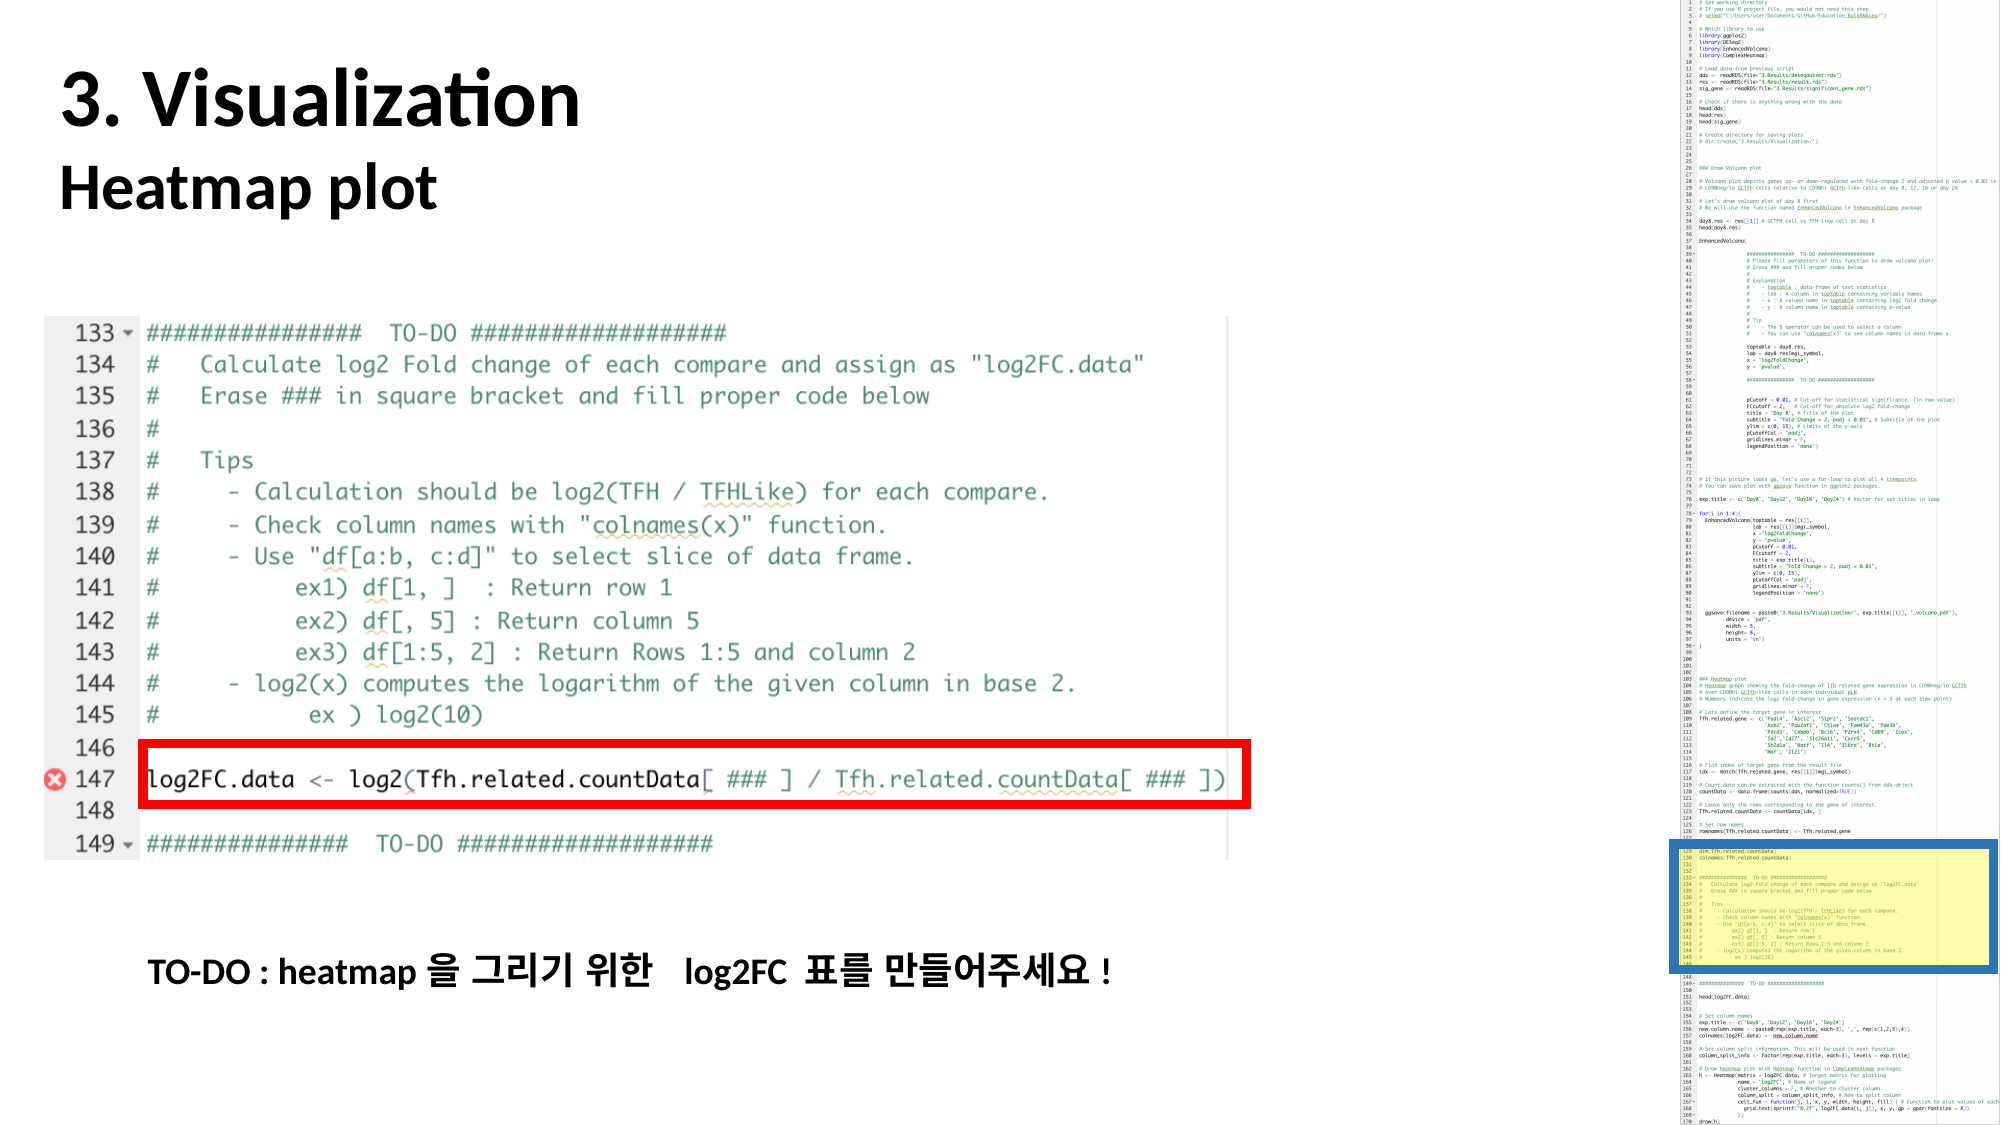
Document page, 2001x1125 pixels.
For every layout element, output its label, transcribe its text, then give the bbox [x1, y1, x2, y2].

text_box TO-DO : heatmap을 그리기 위한 log2FC 표를 만들어주세요! [132, 939, 1218, 1000]
text_box 3. Visualization Heatmap plot [44, 35, 600, 231]
picture [1680, 0, 2000, 1125]
text_box [1241, 743, 1248, 805]
text_box [1673, 843, 1680, 971]
picture [44, 316, 1241, 860]
